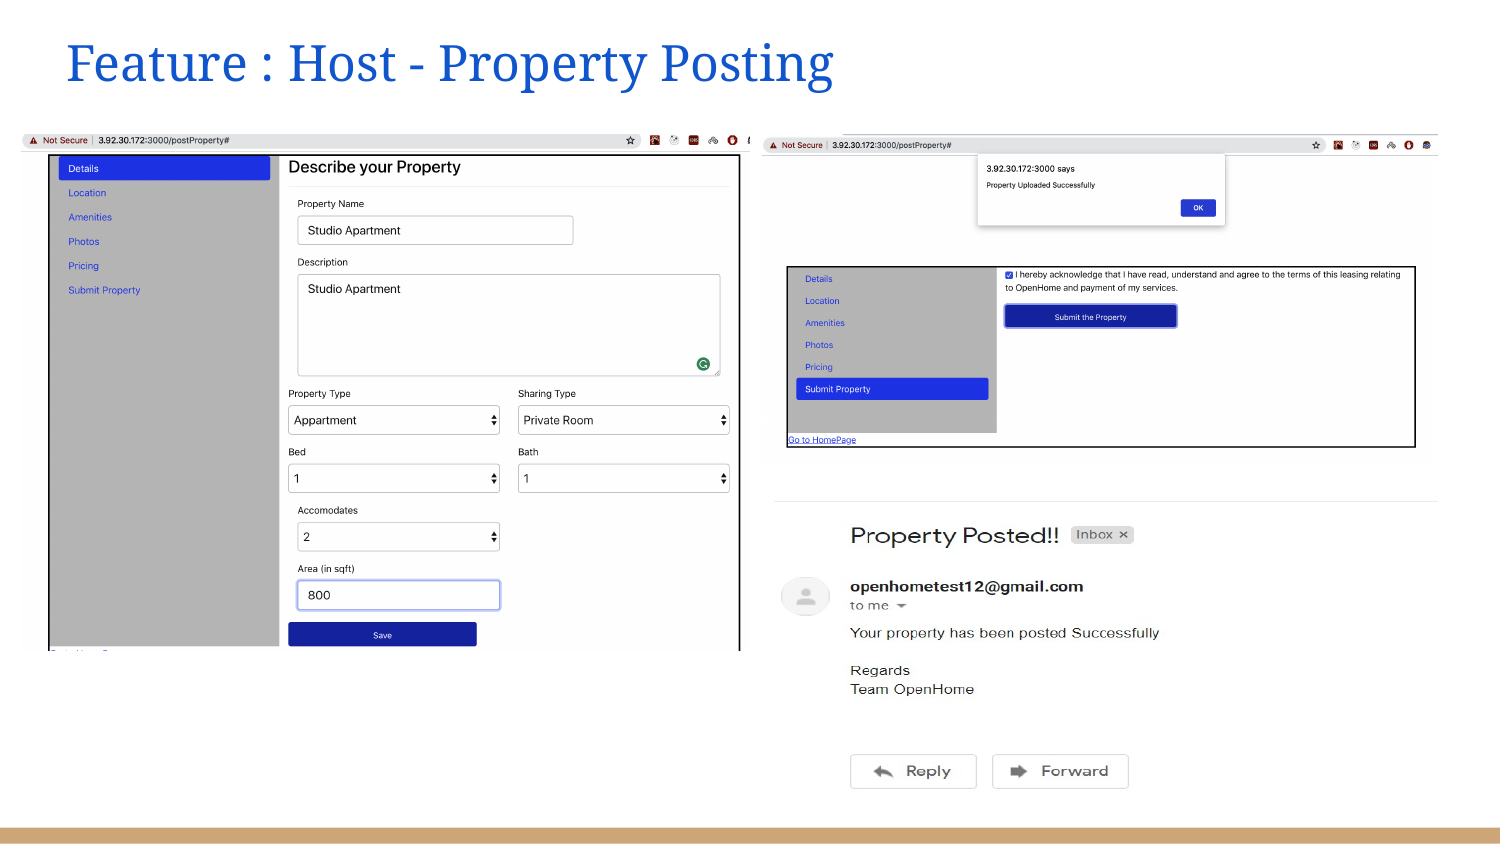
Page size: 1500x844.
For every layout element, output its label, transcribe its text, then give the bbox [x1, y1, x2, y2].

picture [762, 133, 1438, 468]
picture [774, 491, 1438, 819]
picture [21, 133, 751, 651]
title Feature : Host - Property Posting [51, 29, 1374, 107]
